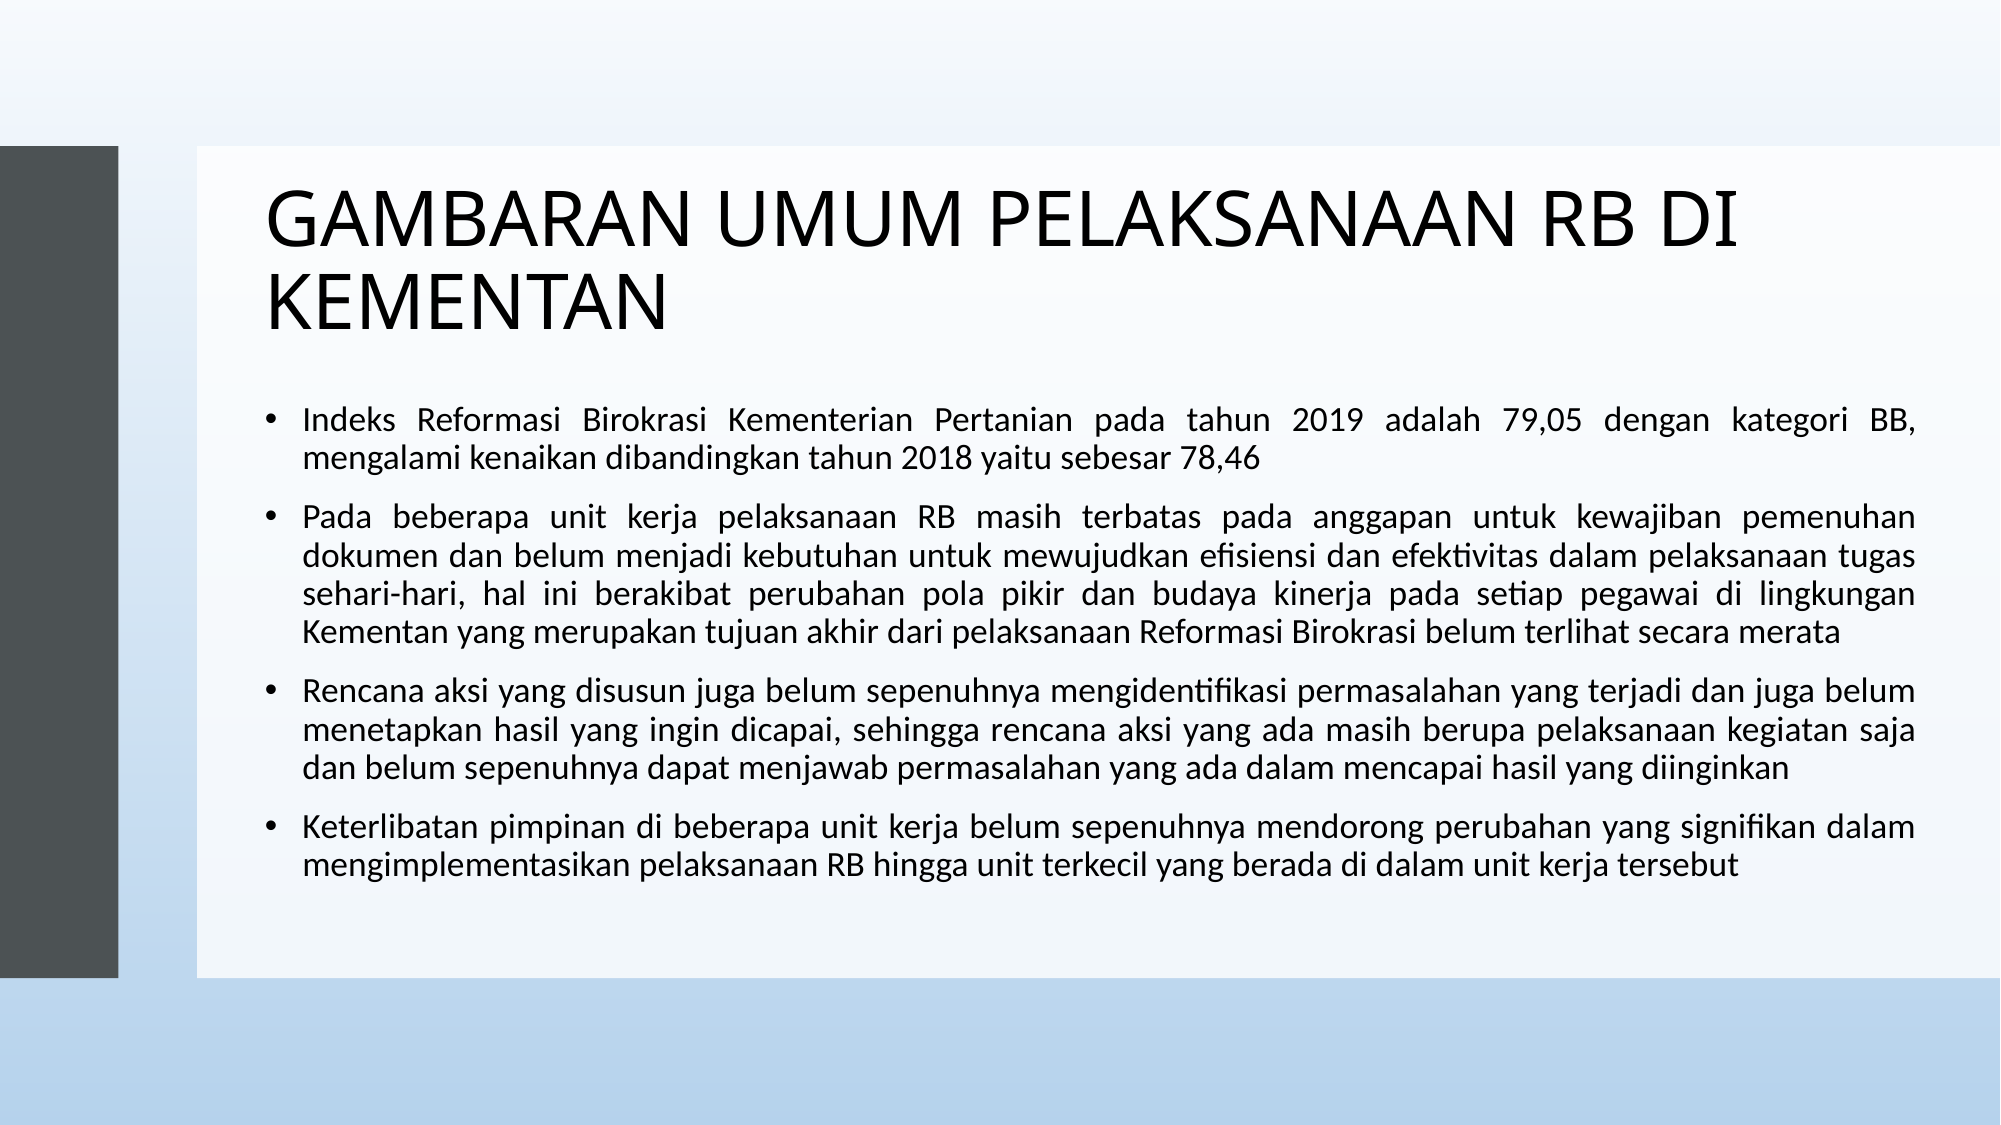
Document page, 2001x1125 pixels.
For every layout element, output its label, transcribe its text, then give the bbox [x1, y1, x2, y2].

title GAMBARAN UMUM PELAKSANAAN RB DI KEMENTAN [249, 172, 1803, 368]
text_box [0, 0, 2000, 1125]
list Indeks Reformasi Birokrasi Kementerian Pertanian pada tahun 2019 adalah 79,05 dengan kategori BB, mengalami kenaikan dibandingkan tahun 2018 yaitu sebesar 78,46 Pada beberapa unit kerja pelaksanaan RB masih terbatas pada anggapan untuk kewajiban pemenuhan dokumen dan belum menjadi kebutuhan untuk mewujudkan efisiensi dan efektivitas dalam pelaksanaan tugas sehari-hari, hal ini berakibat perubahan pola pikir dan budaya kinerja pada setiap pegawai di lingkungan Kementan yang merupakan tujuan akhir dari pelaksanaan Reformasi Birokrasi belum terlihat secara merata Rencana aksi yang disusun juga belum sepenuhnya mengidentifikasi permasalahan yang terjadi dan juga belum menetapkan hasil yang ingin dicapai, sehingga rencana aksi yang ada masih berupa pelaksanaan kegiatan saja dan belum sepenuhnya dapat menjawab permasalahan yang ada dalam mencapai hasil yang diinginkan Keterlibatan pimpinan di beberapa unit kerja belum sepenuhnya mendorong perubahan yang signifikan dalam mengimplementasikan pelaksanaan RB hingga unit terkecil yang berada di dalam unit kerja tersebut [249, 393, 1934, 952]
text_box [196, 145, 2000, 979]
text_box [0, 145, 119, 979]
